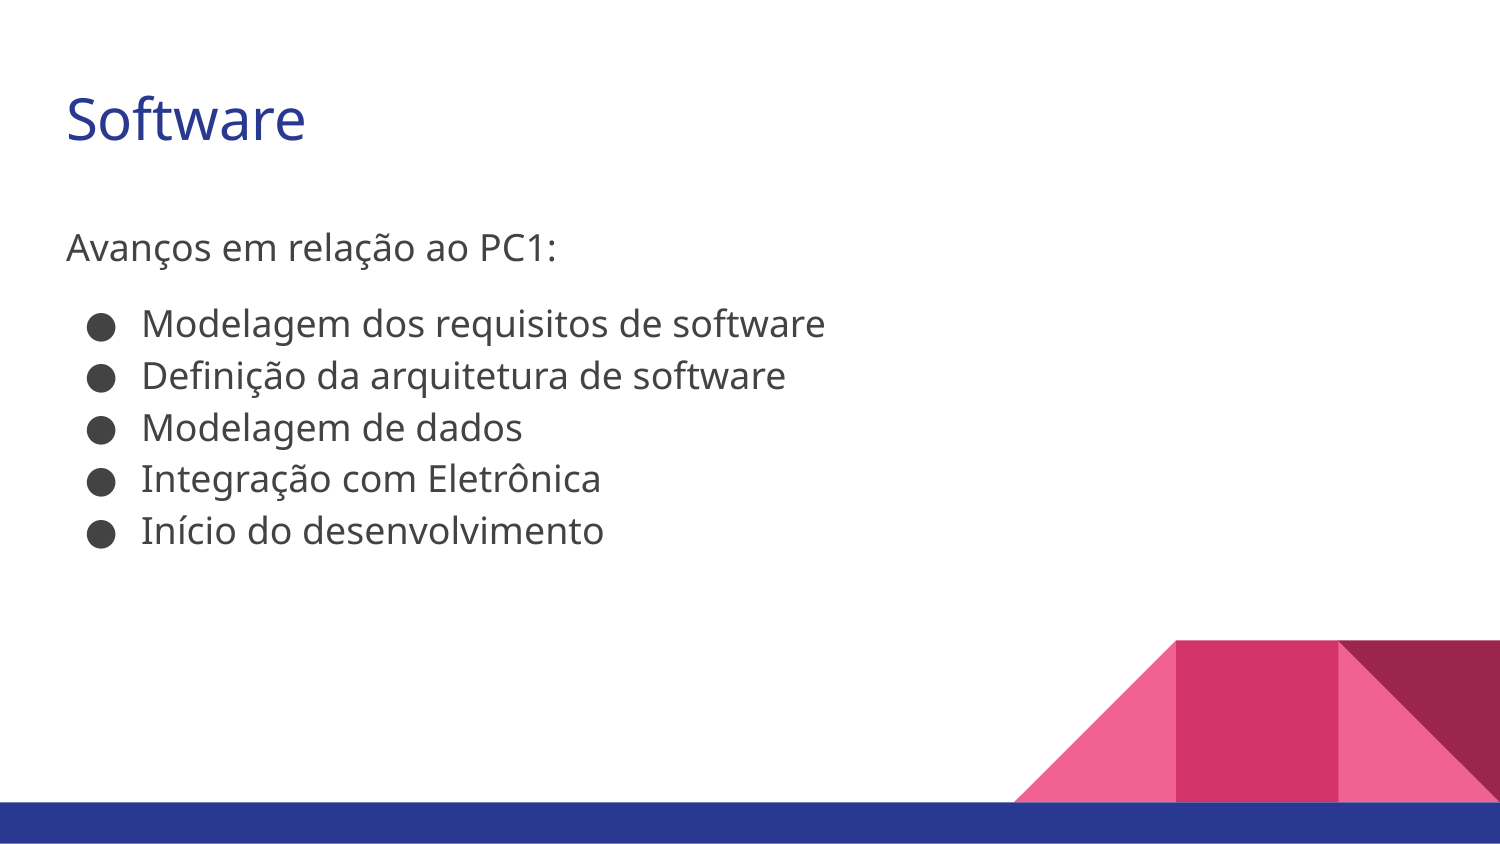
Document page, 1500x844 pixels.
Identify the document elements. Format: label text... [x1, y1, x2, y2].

list Avanços em relação ao PC1: Modelagem dos requisitos de software Definição da arquitetura de software Modelagem de dados Integração com Eletrônica Início do desenvolvimento [51, 201, 1449, 750]
title Software [51, 67, 1449, 167]
